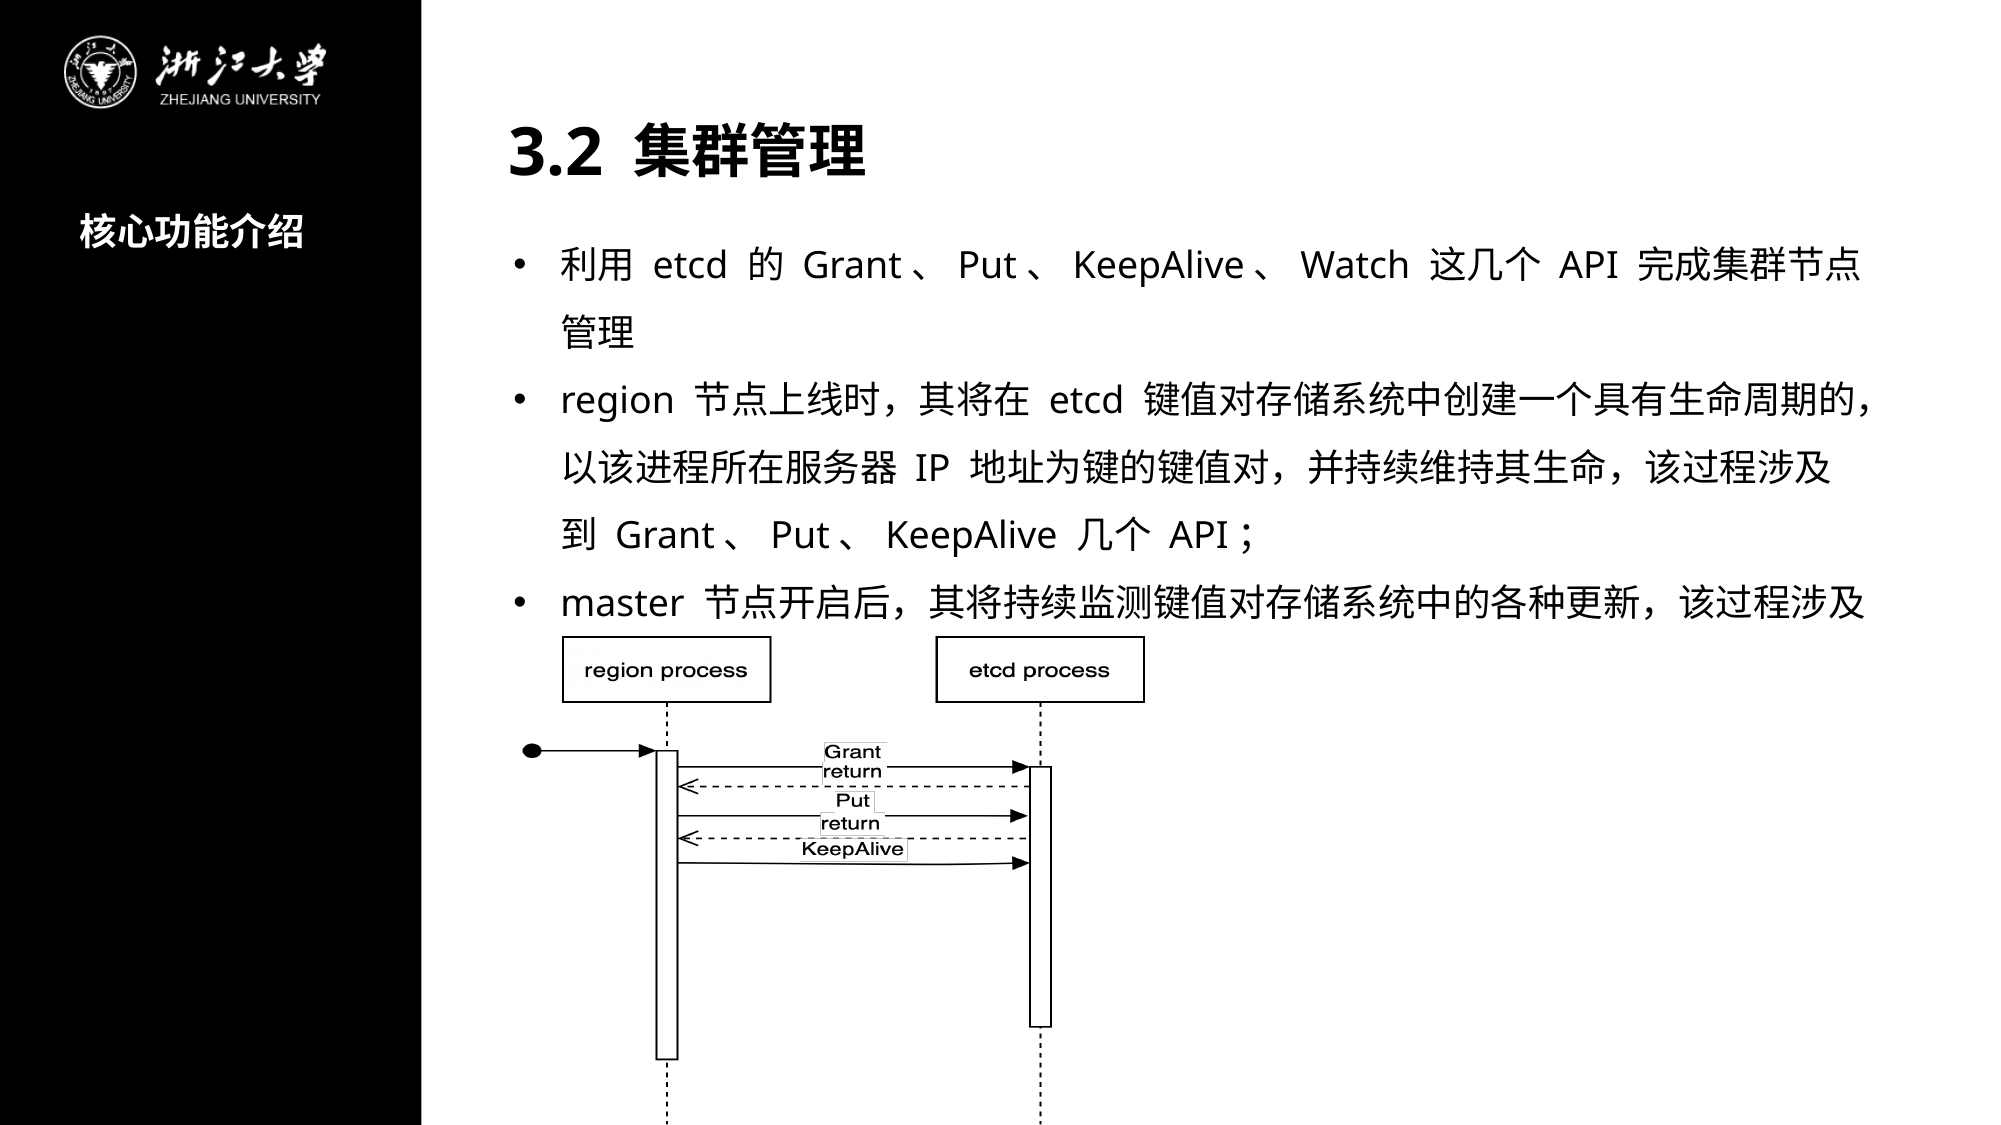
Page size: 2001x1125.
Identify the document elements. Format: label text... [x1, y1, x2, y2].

text_box [0, 0, 422, 1125]
picture [510, 636, 1145, 1125]
picture [64, 33, 338, 113]
text_box 利用 etcd 的 Grant、Put、KeepAlive、Watch 这几个 API 完成集群节点管理 region 节点上线时，其将在 etcd 键值对存储系统中创建一个具有生命周期的，以该进程所在服务器 IP 地址为键的键值对，并持续维持其生命，该过程涉及到 Grant、Put、KeepAlive 几个 API； master 节点开启后，其将持续监测键值对存储系统中的各种更新，该过程涉及到 Watch。 [498, 211, 1882, 767]
text_box 3.2 [493, 101, 619, 197]
text_box 核心功能介绍 [64, 200, 362, 260]
text_box 集群管理 [618, 106, 1291, 192]
